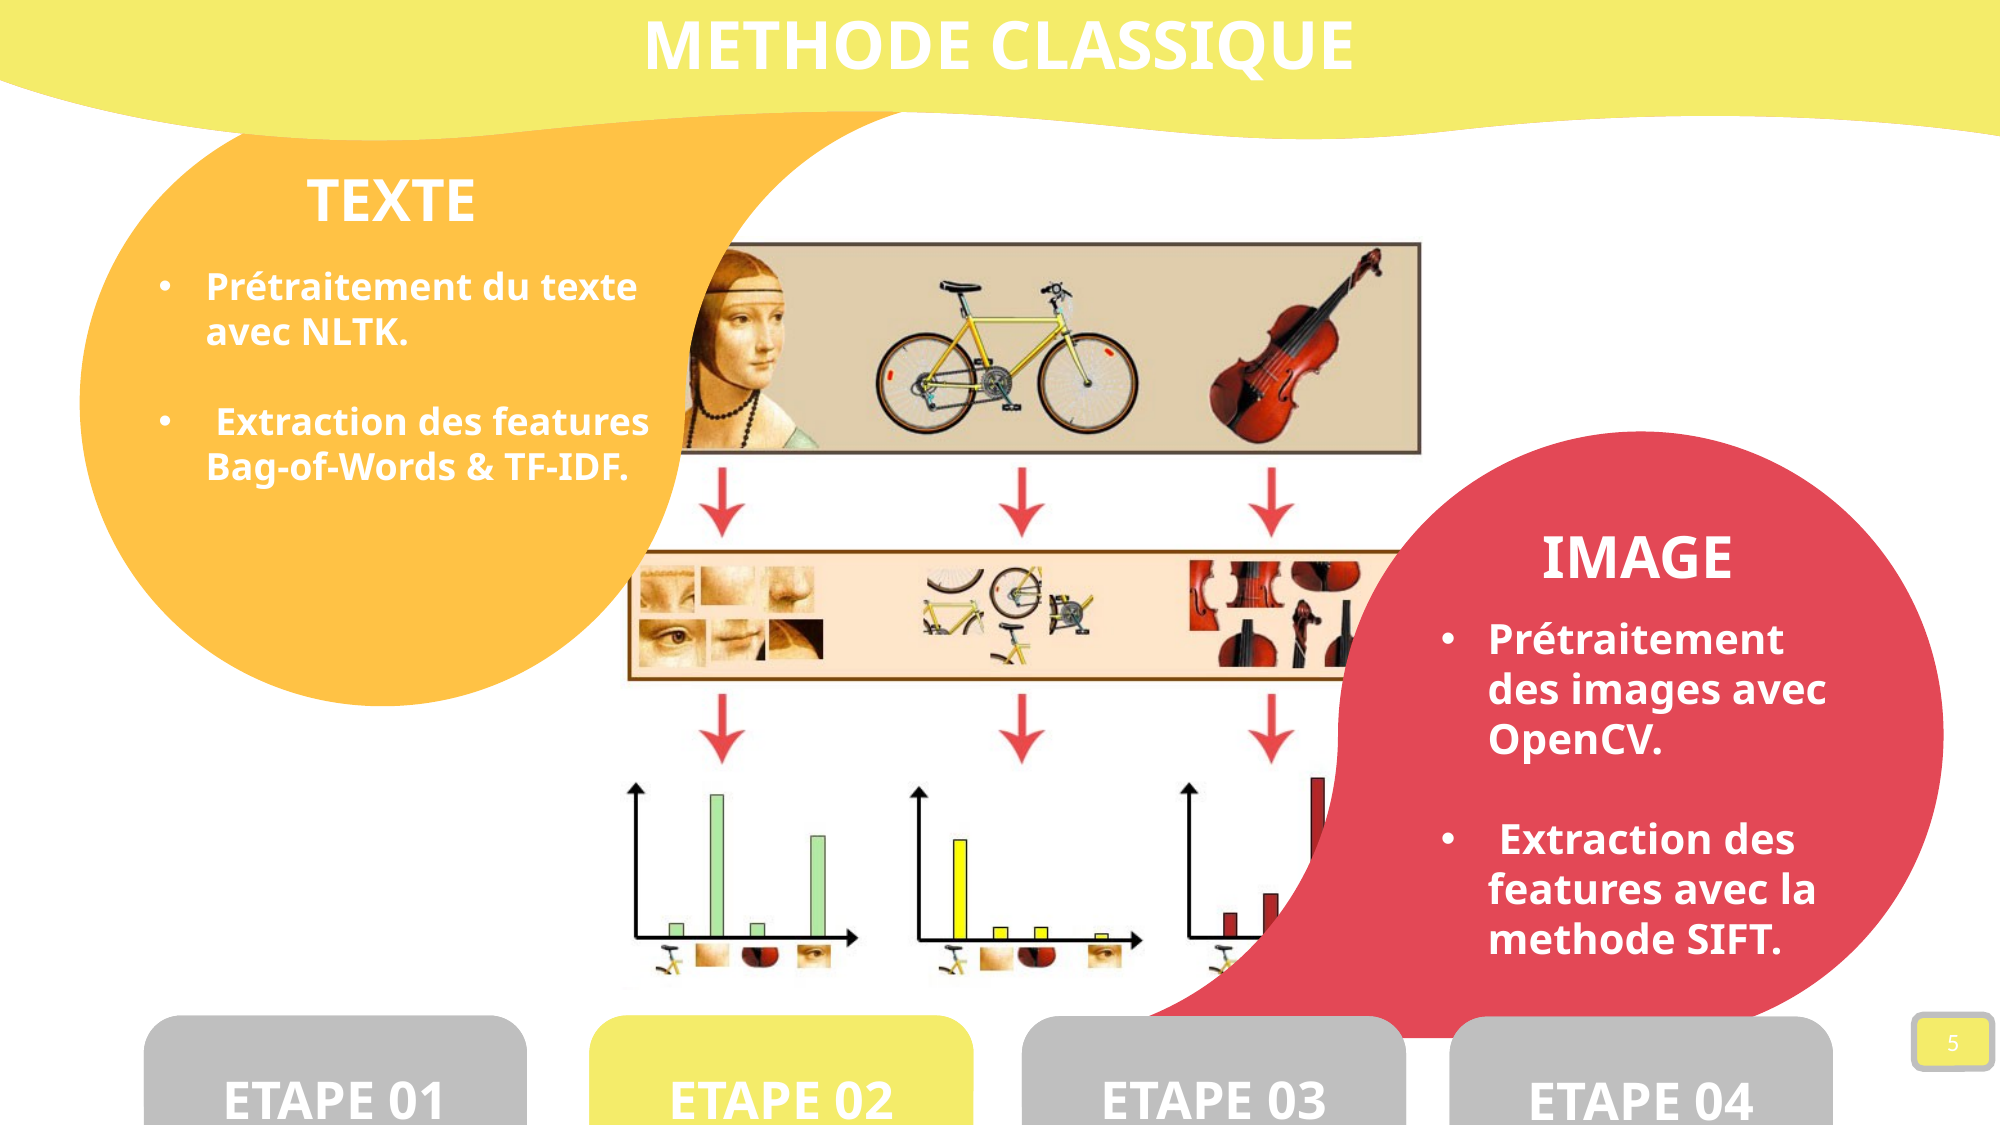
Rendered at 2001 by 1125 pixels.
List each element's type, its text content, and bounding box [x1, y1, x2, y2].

text_box 5 [1913, 1013, 1994, 1070]
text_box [79, 168, 988, 707]
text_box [0, 0, 2000, 168]
picture [620, 236, 1424, 990]
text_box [589, 1015, 974, 1125]
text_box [1021, 1016, 1407, 1125]
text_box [143, 1015, 527, 1125]
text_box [1035, 431, 1944, 1039]
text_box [1449, 1016, 1833, 1125]
